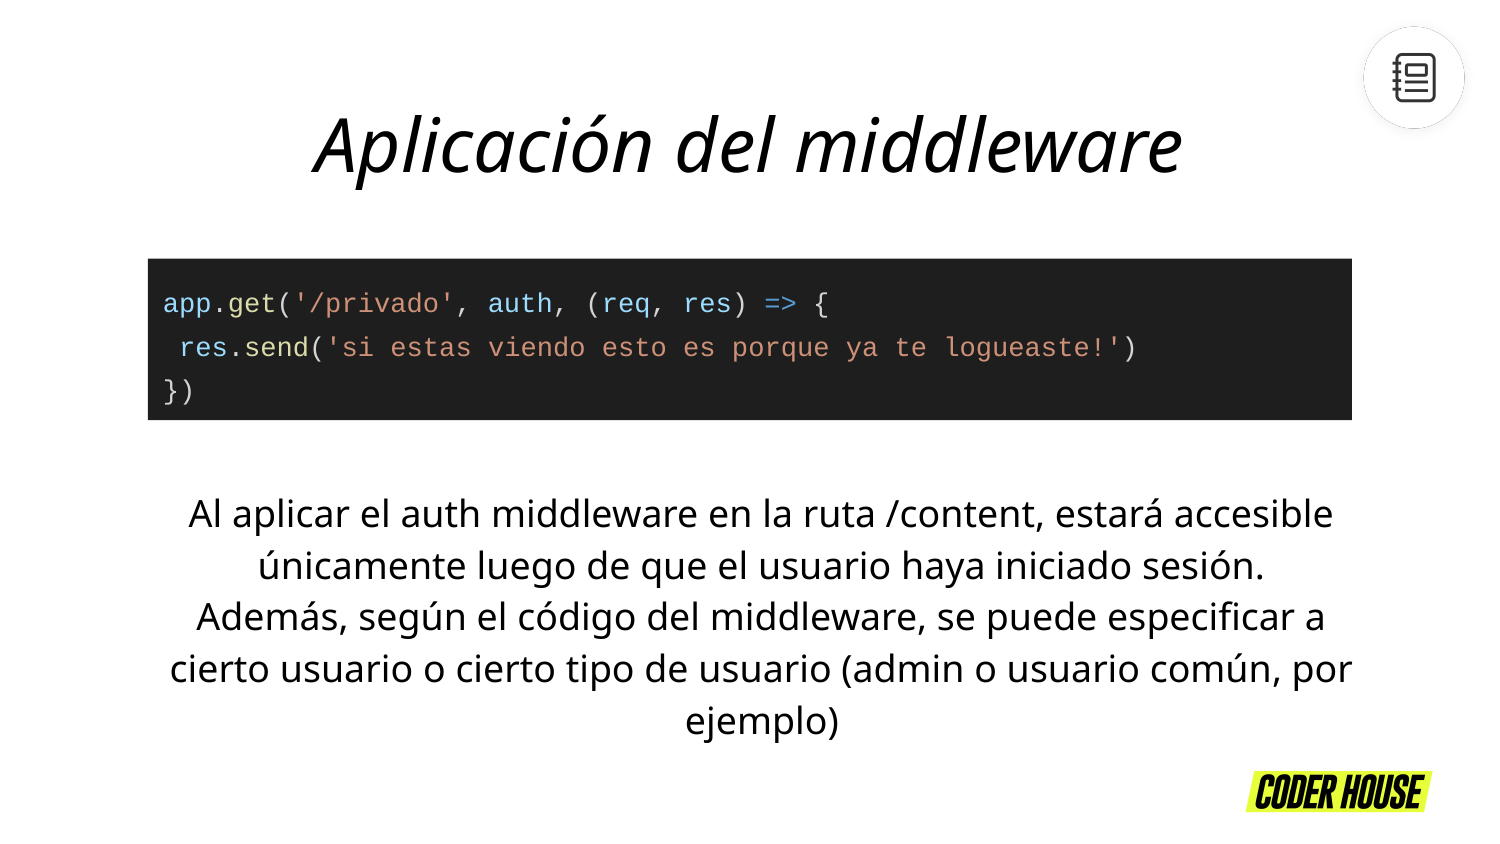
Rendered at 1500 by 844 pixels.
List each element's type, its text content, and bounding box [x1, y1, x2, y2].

text_box Al aplicar el auth middleware en la ruta /content, estará accesible únicamente luego de que el usuario haya iniciado sesión. Además, según el código del middleware, se puede especificar a cierto usuario o cierto tipo de usuario (admin o usuario común, por ejemplo) [147, 468, 1376, 699]
picture [1241, 764, 1437, 819]
text_box app.get('/privado', auth, (req, res) => { res.send('si estas viendo esto es porque ya te logueaste!') }) [147, 258, 1352, 421]
picture [1351, 14, 1477, 141]
text_box Aplicación del middleware [220, 82, 1280, 221]
